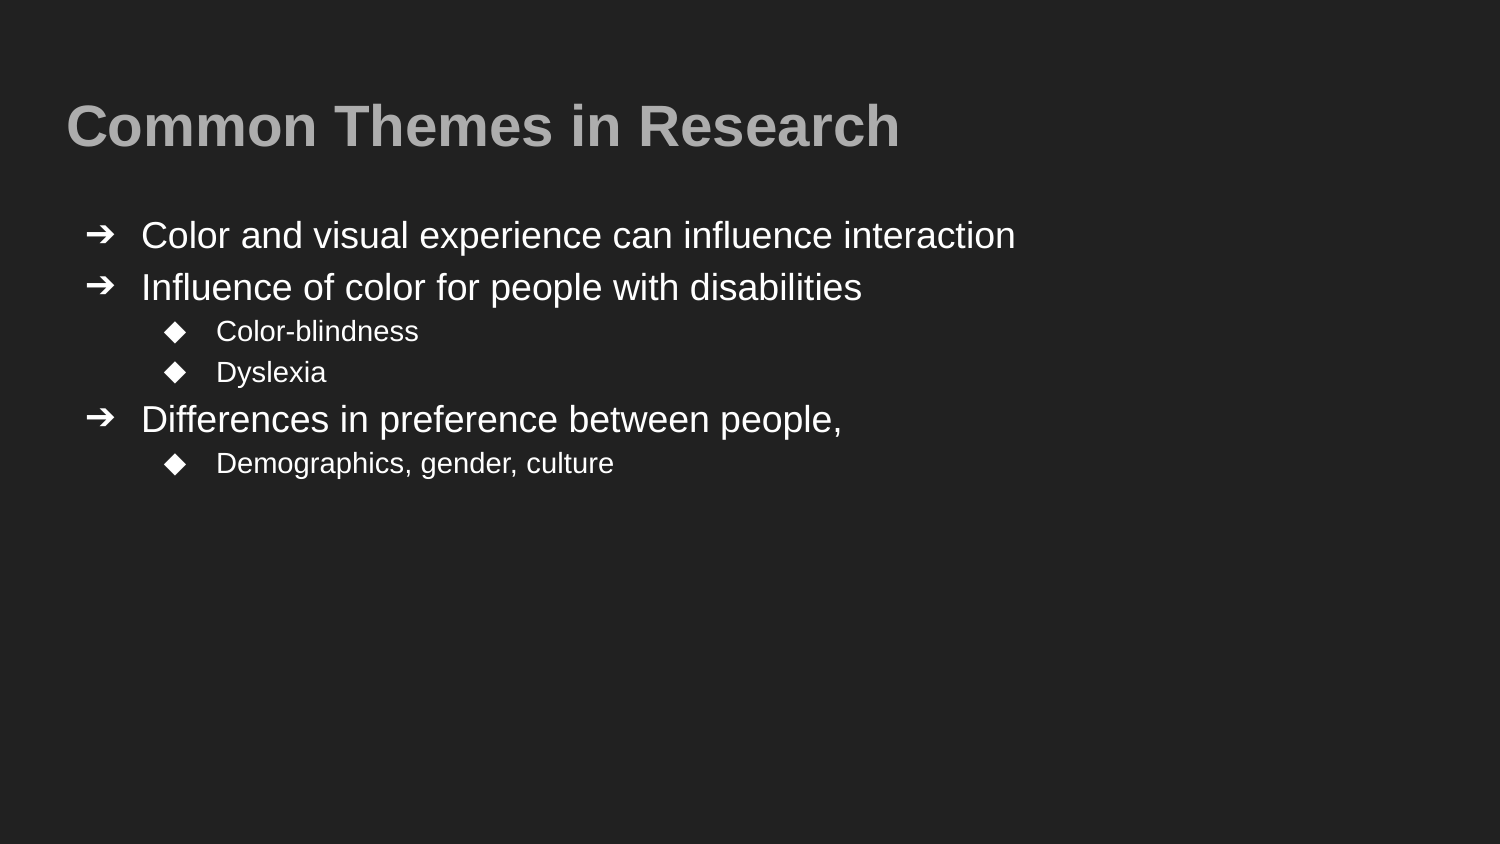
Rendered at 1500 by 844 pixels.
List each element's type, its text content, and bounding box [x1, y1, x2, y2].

list Color and visual experience can influence interaction Influence of color for people with disabilities Color-blindness Dyslexia Differences in preference between people, Demographics, gender, culture [51, 189, 1449, 750]
title Common Themes in Research [51, 72, 1449, 167]
